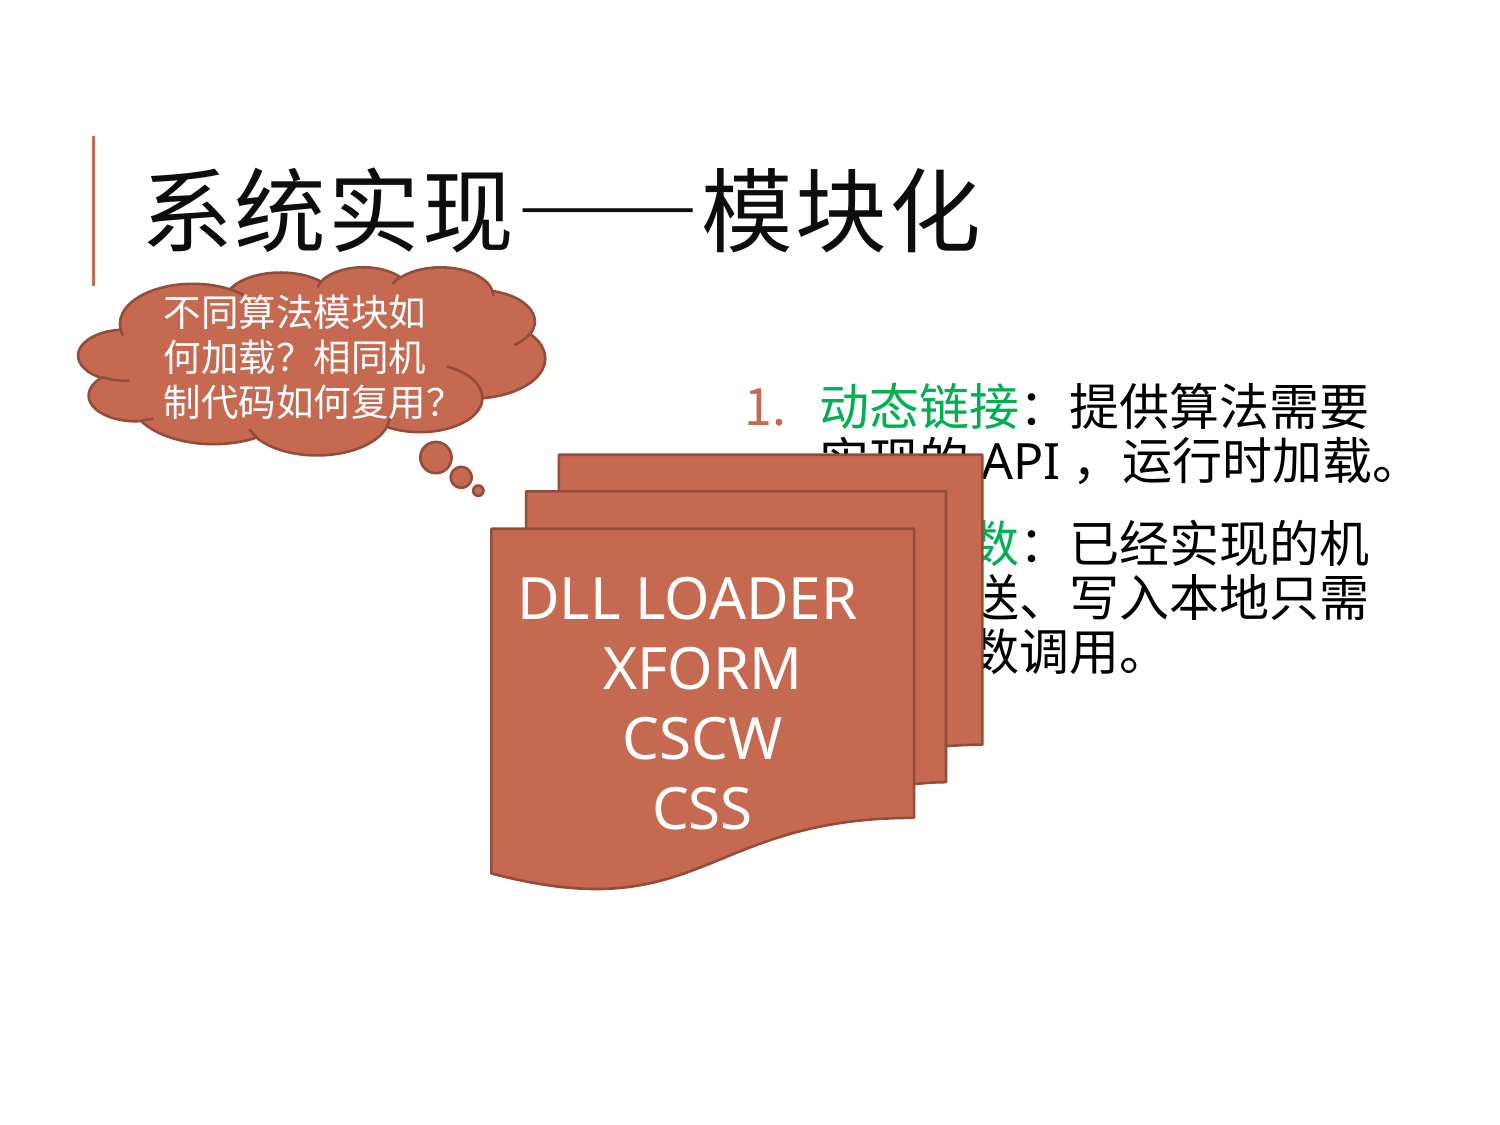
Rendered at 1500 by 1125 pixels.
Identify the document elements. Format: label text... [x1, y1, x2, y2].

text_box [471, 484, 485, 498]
title 系统实现——模块化 [126, 96, 1425, 342]
text_box 不同算法模块如何加载？相同机制代码如何复用？ [76, 265, 547, 457]
text_box 不同算法模块如何加载？相同机制代码如何复用？ [449, 465, 473, 490]
text_box 不同算法模块如何加载？相同机制代码如何复用？ [418, 440, 453, 475]
list 动态链接：提供算法需要实现的API，运行时加载。 回调函数：已经实现的机制，发送、写入本地只需一个函数调用。 [736, 375, 1392, 1035]
text_box DLL LOADER XFORM CSCW CSS [490, 453, 984, 891]
